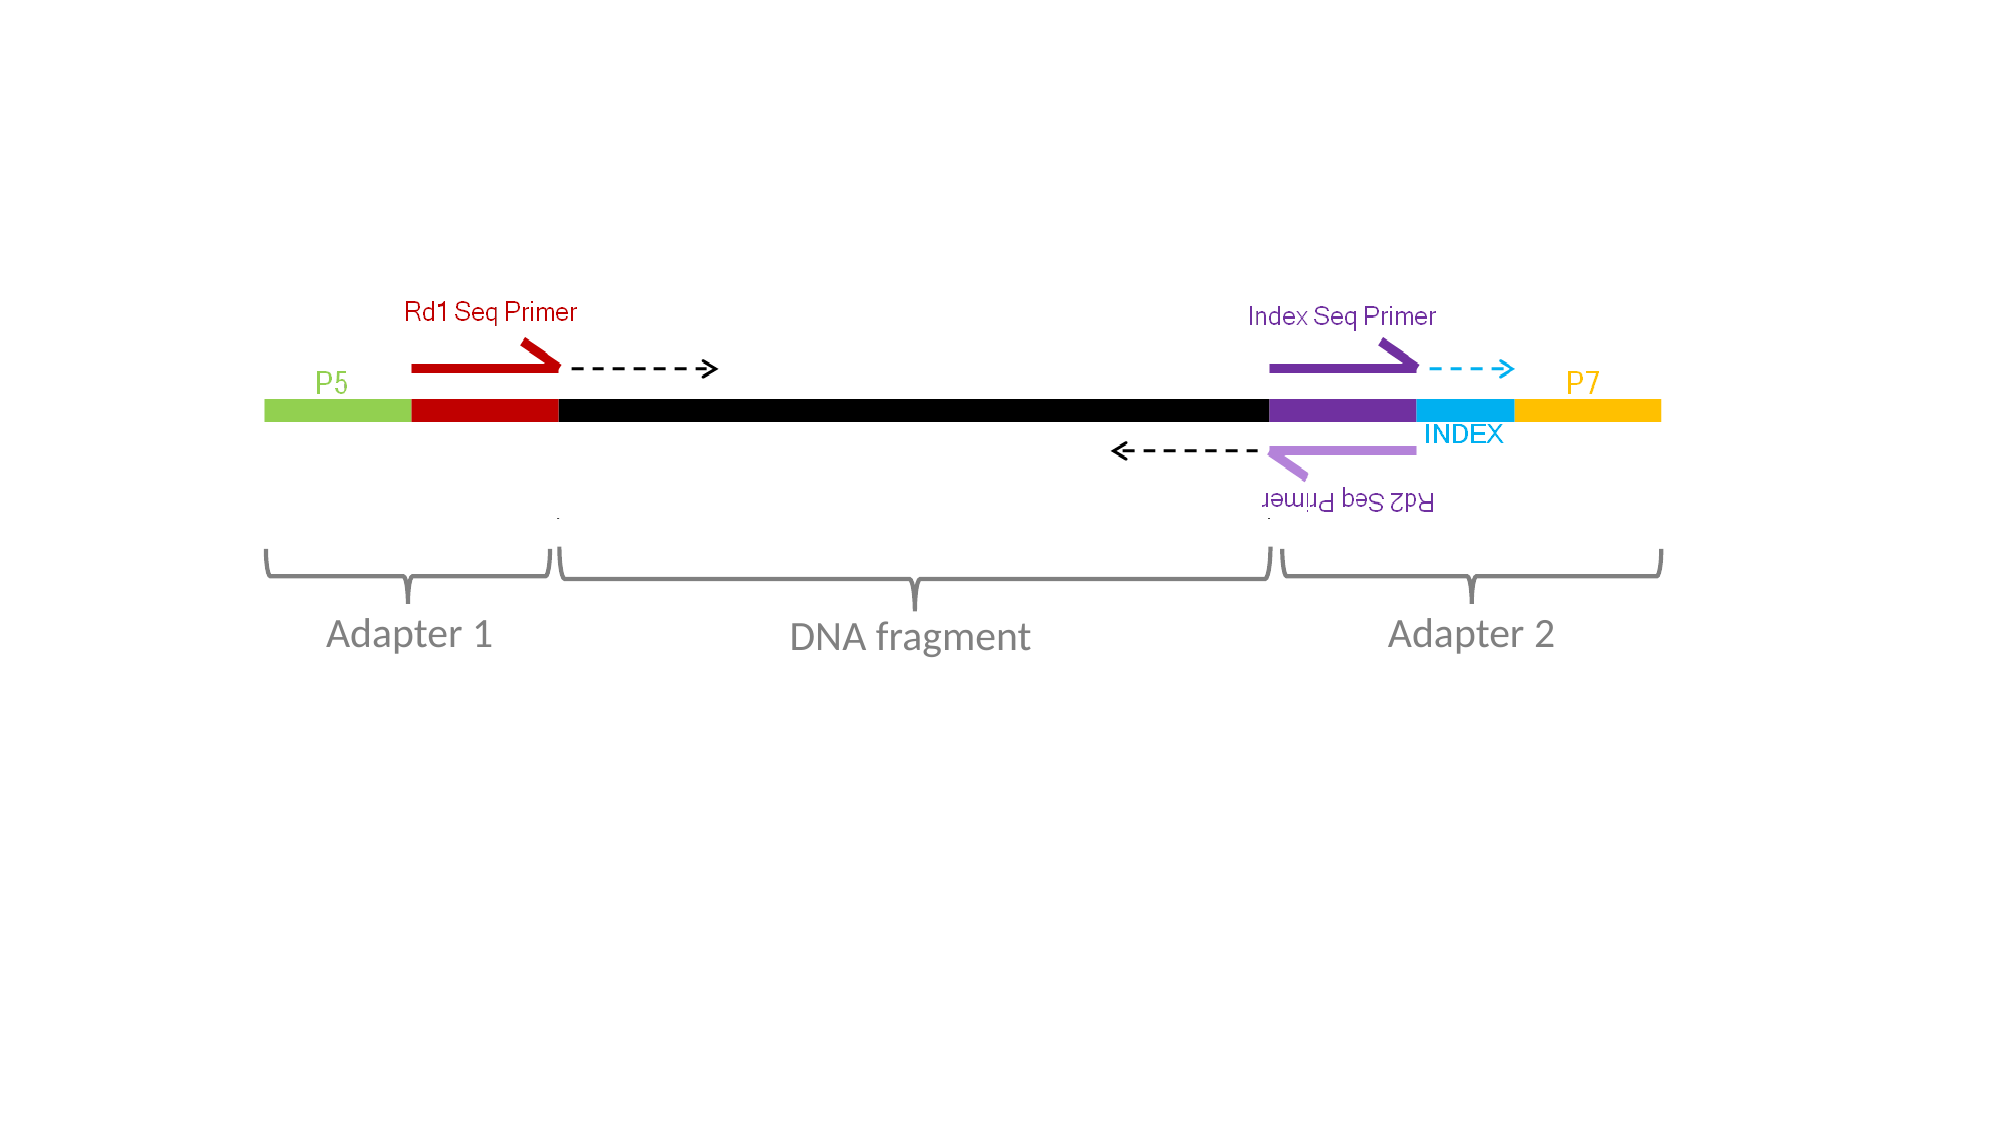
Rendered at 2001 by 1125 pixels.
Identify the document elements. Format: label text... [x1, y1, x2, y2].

text_box [1281, 548, 1662, 598]
text_box [558, 546, 1271, 601]
text_box Adapter 1 [311, 598, 516, 664]
text_box DNA fragment [774, 601, 1057, 667]
text_box [265, 548, 551, 598]
picture [243, 265, 1662, 519]
text_box Adapter 2 [1373, 598, 1578, 664]
